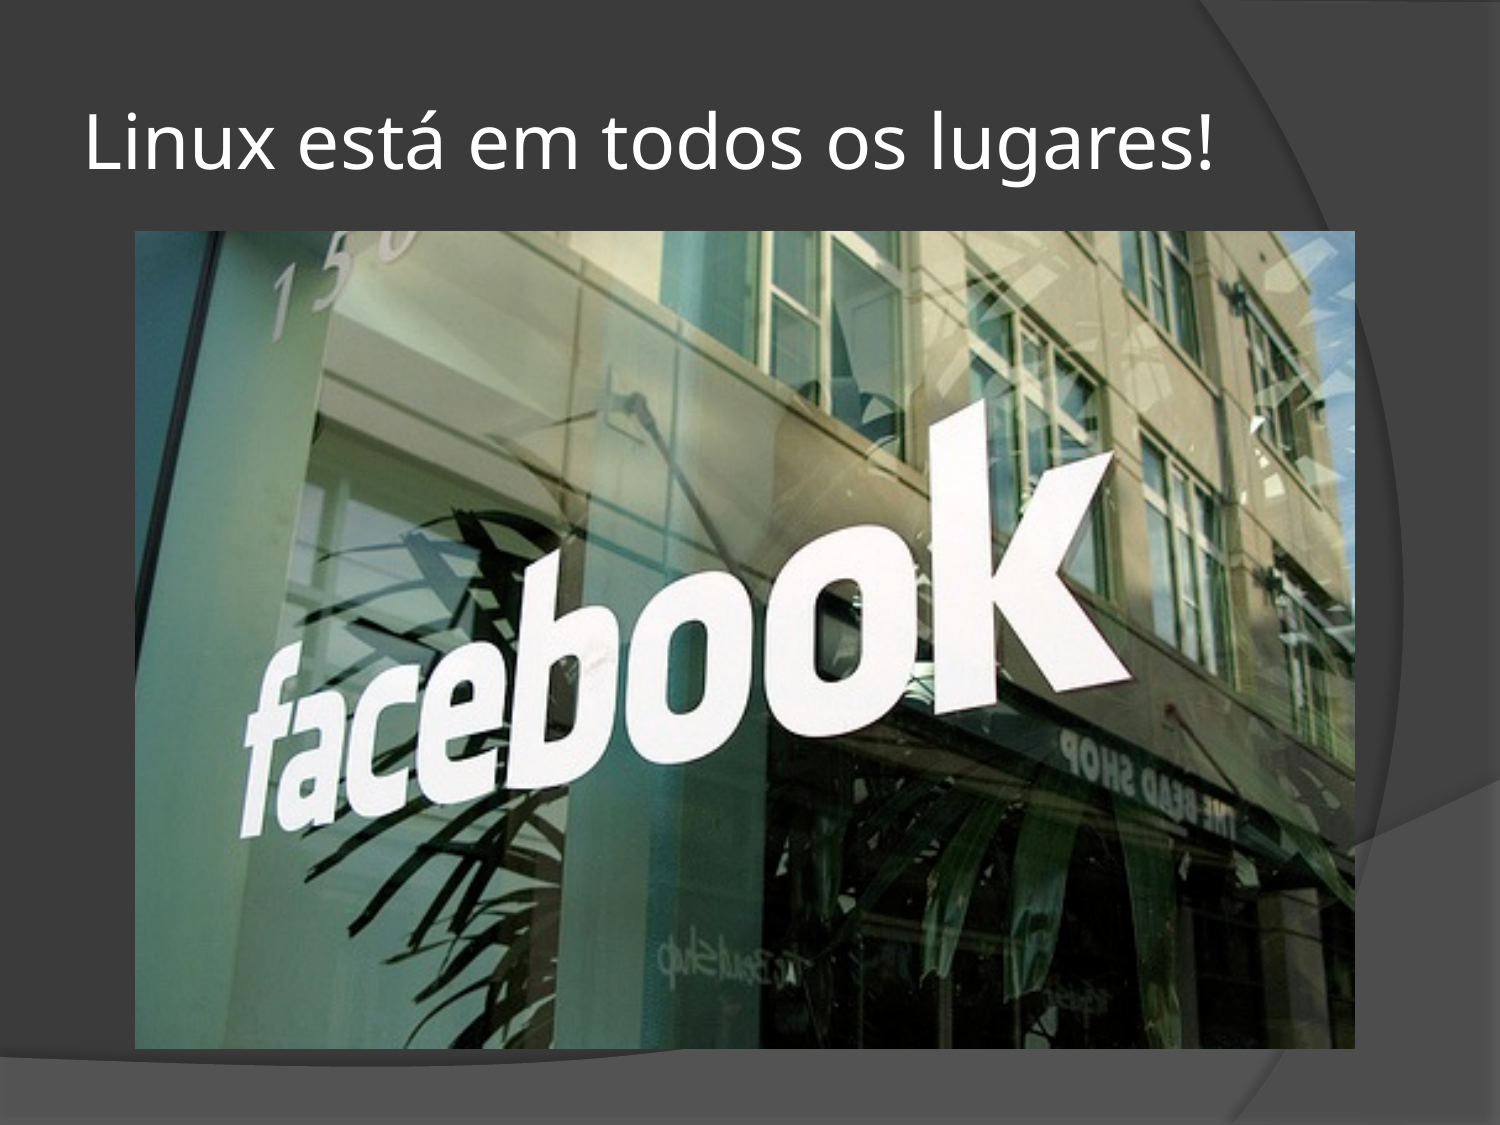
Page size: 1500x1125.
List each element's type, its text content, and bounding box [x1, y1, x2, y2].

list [135, 231, 1355, 1049]
title Linux está em todos os lugares! [75, 45, 1300, 233]
